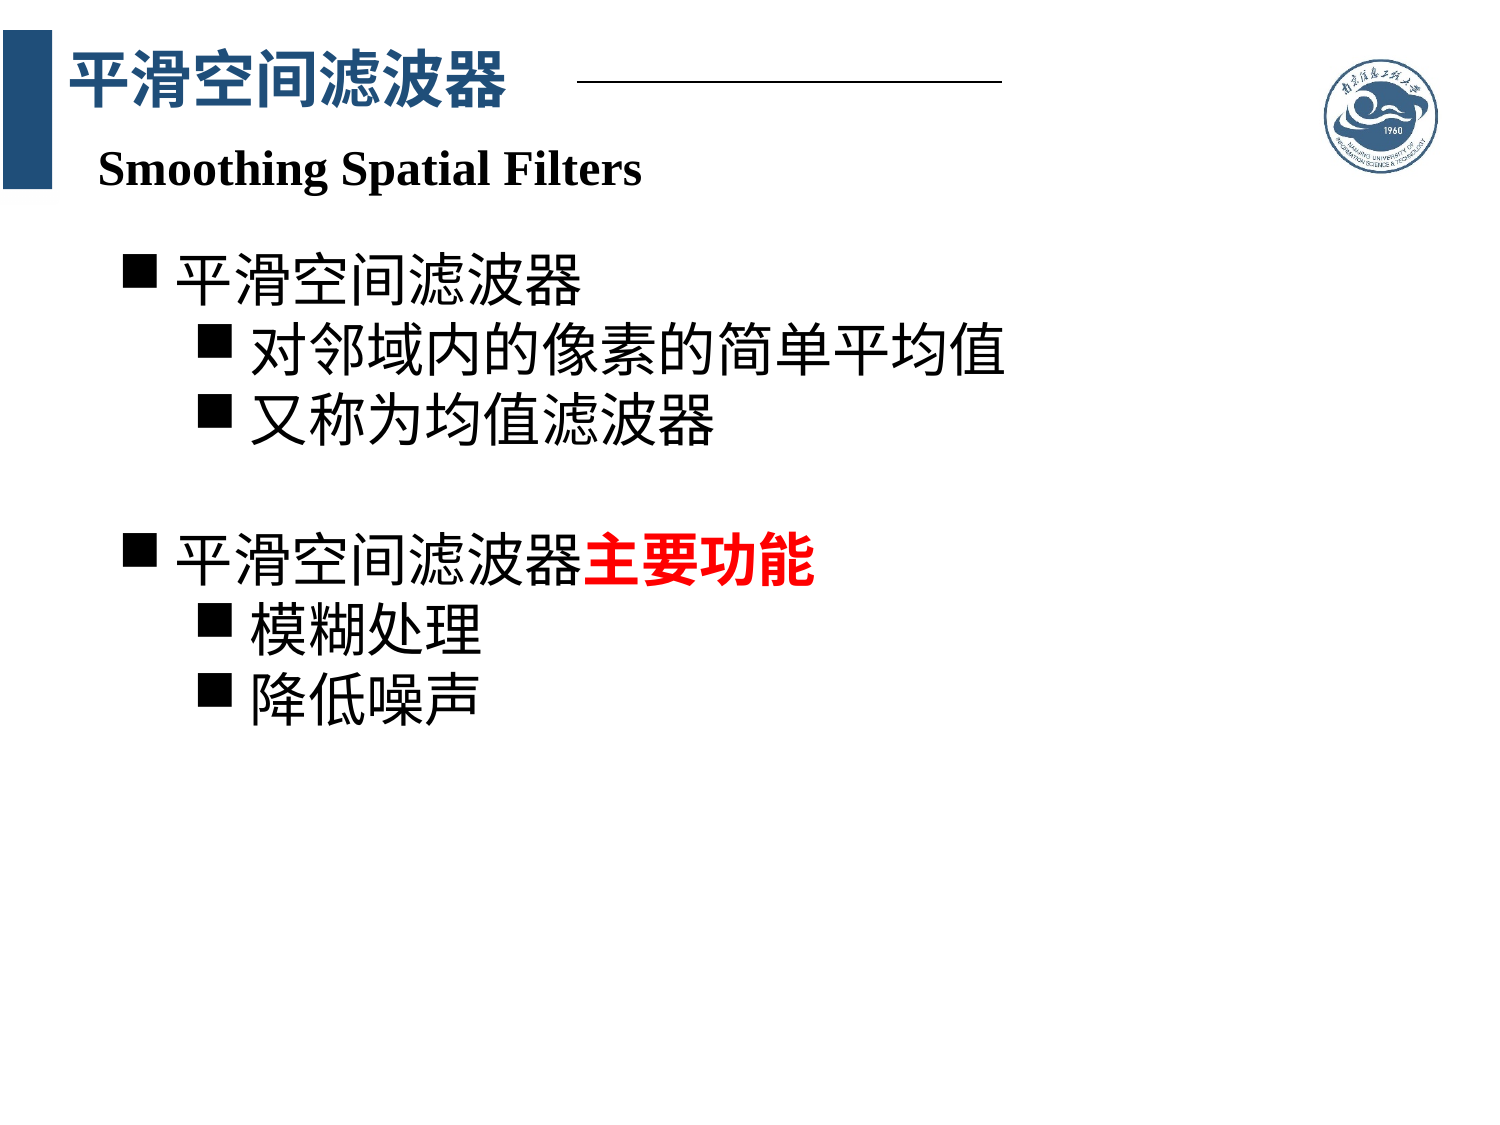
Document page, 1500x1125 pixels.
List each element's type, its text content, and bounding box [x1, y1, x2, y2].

text_box 平滑空间滤波器 对邻域内的像素的简单平均值 又称为均值滤波器 平滑空间滤波器主要功能 模糊处理 降低噪声 [28, 235, 1474, 1021]
text_box [2, 29, 53, 190]
text_box Smoothing Spatial Filters [82, 102, 759, 235]
picture [1308, 44, 1452, 185]
text_box 平滑空间滤波器 [52, 16, 577, 148]
